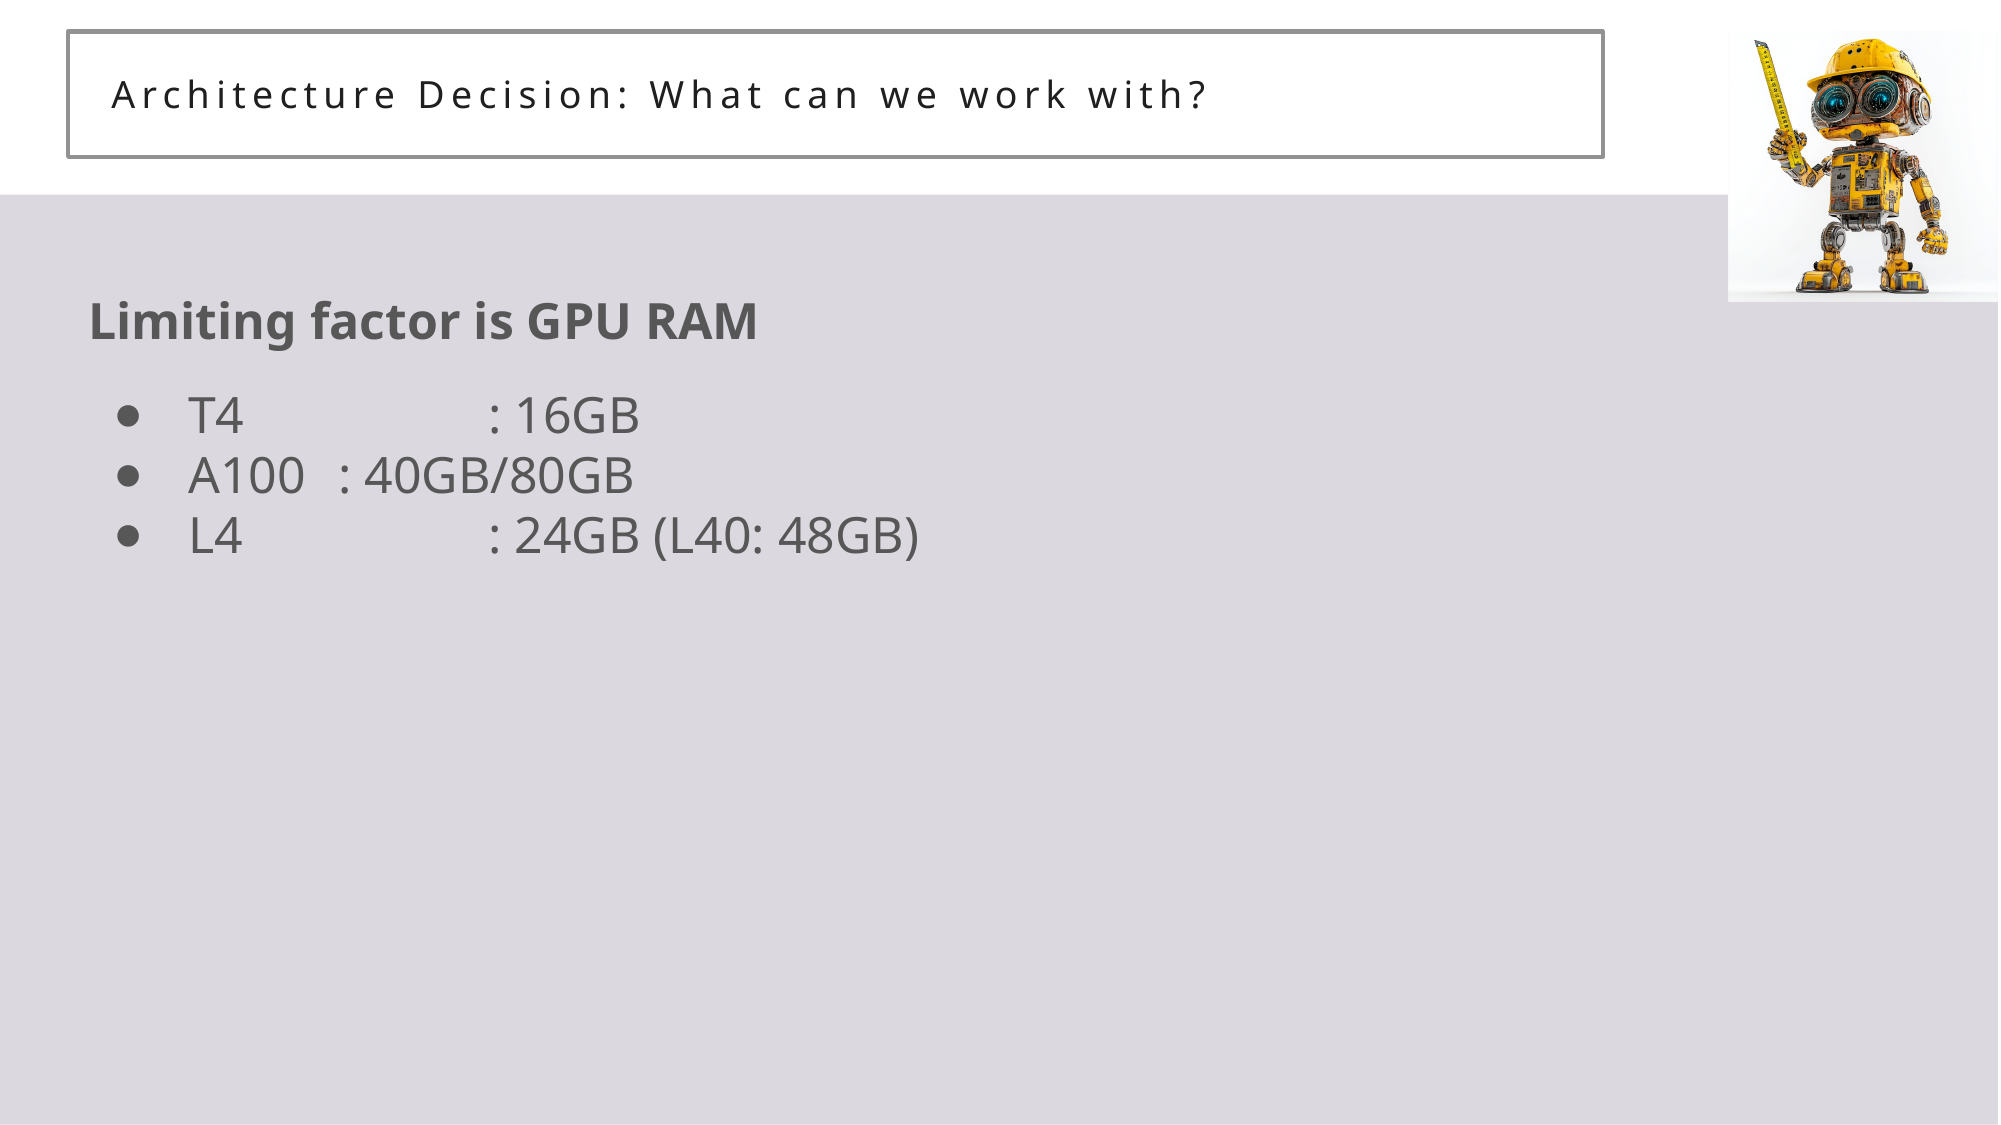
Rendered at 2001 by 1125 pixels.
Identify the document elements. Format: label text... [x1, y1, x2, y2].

list Limiting factor is GPU RAM T4 : 16GB A100 : 40GB/80GB L4 : 24GB (L40: 48GB) [68, 269, 1932, 1000]
title Architecture Decision: What can we work with? [91, 51, 1588, 137]
picture [1728, 31, 1998, 302]
